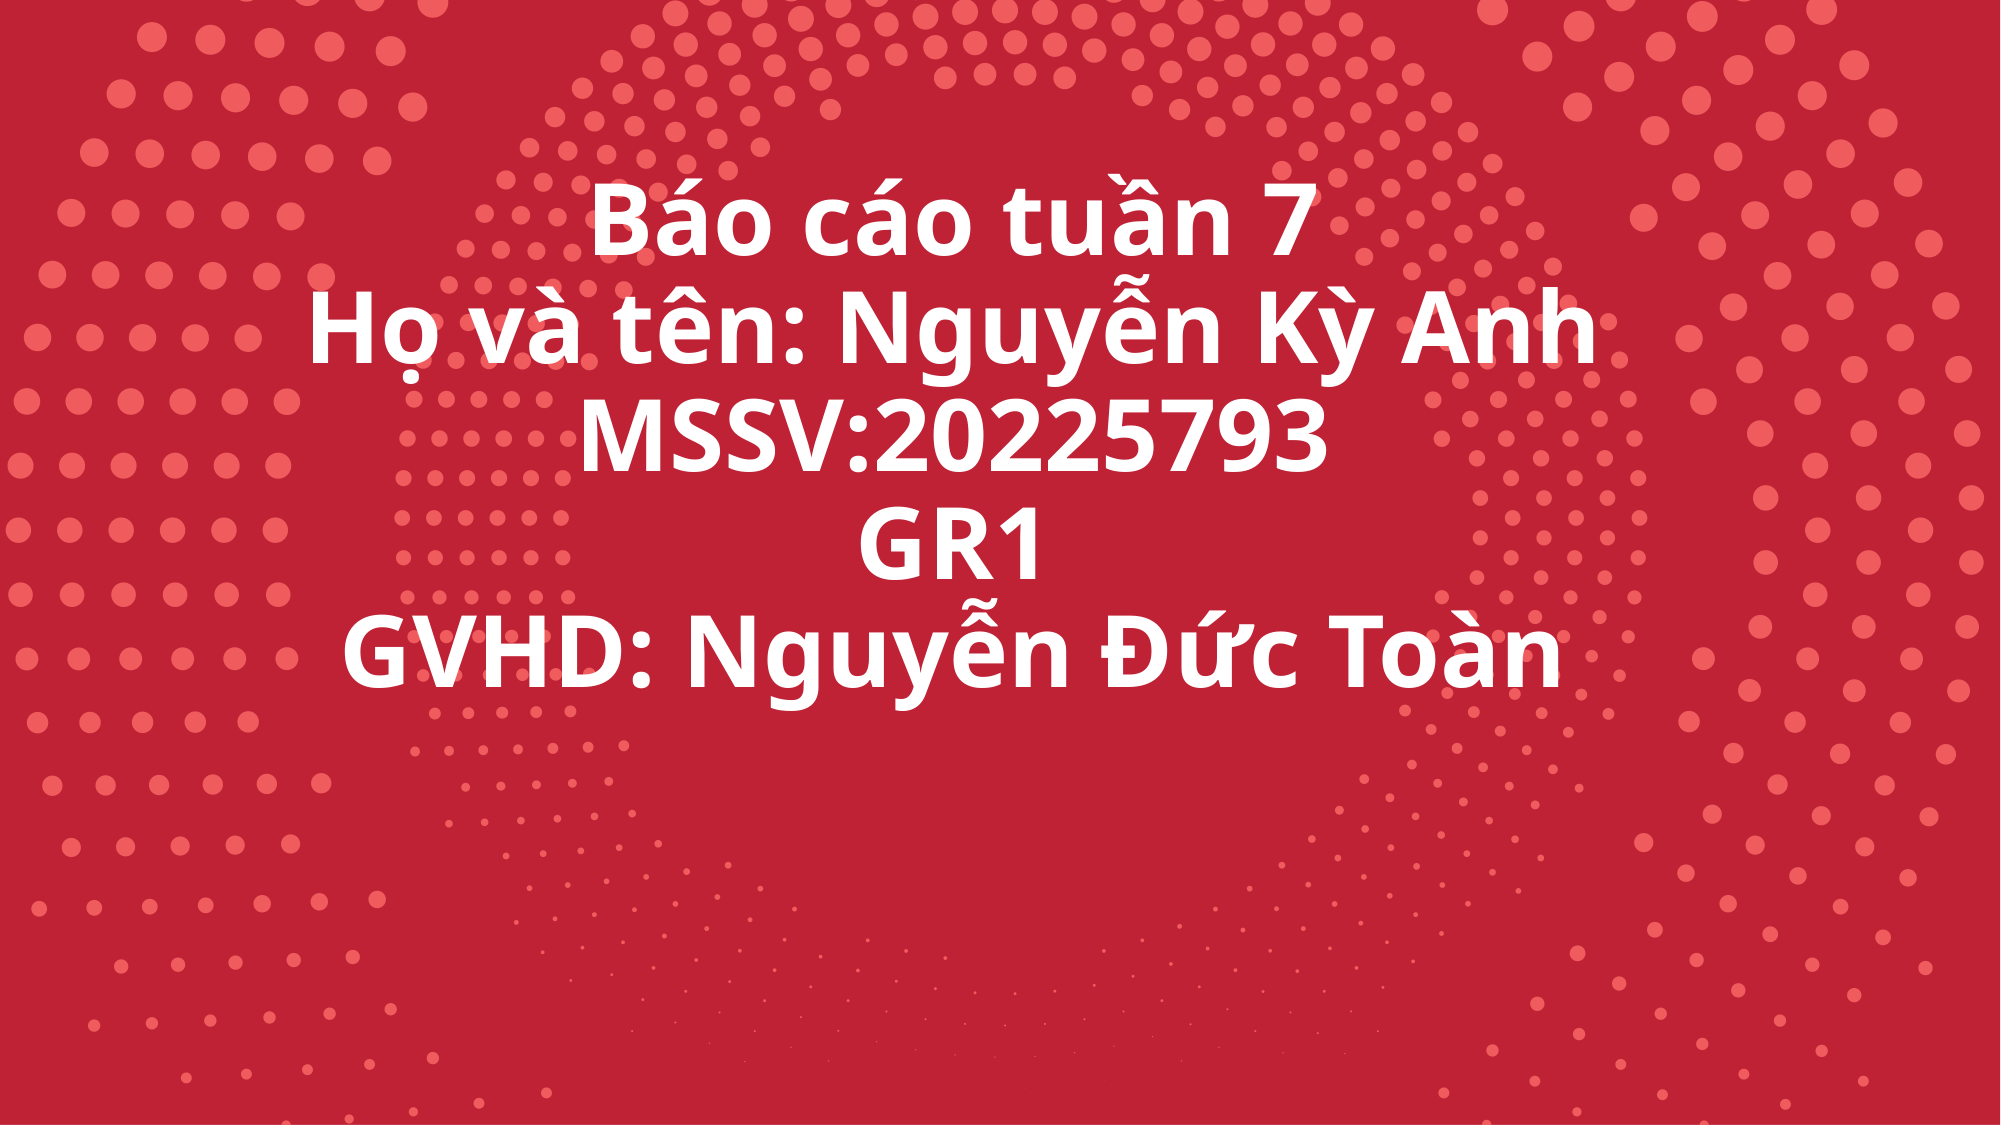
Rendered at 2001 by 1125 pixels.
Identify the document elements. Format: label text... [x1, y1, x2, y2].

picture [0, 0, 2001, 1125]
title Báo cáo tuần 7 Họ và tên: Nguyễn Kỳ Anh MSSV:20225793 GR1 GVHD: Nguyễn Đức Toàn [186, 162, 1721, 749]
